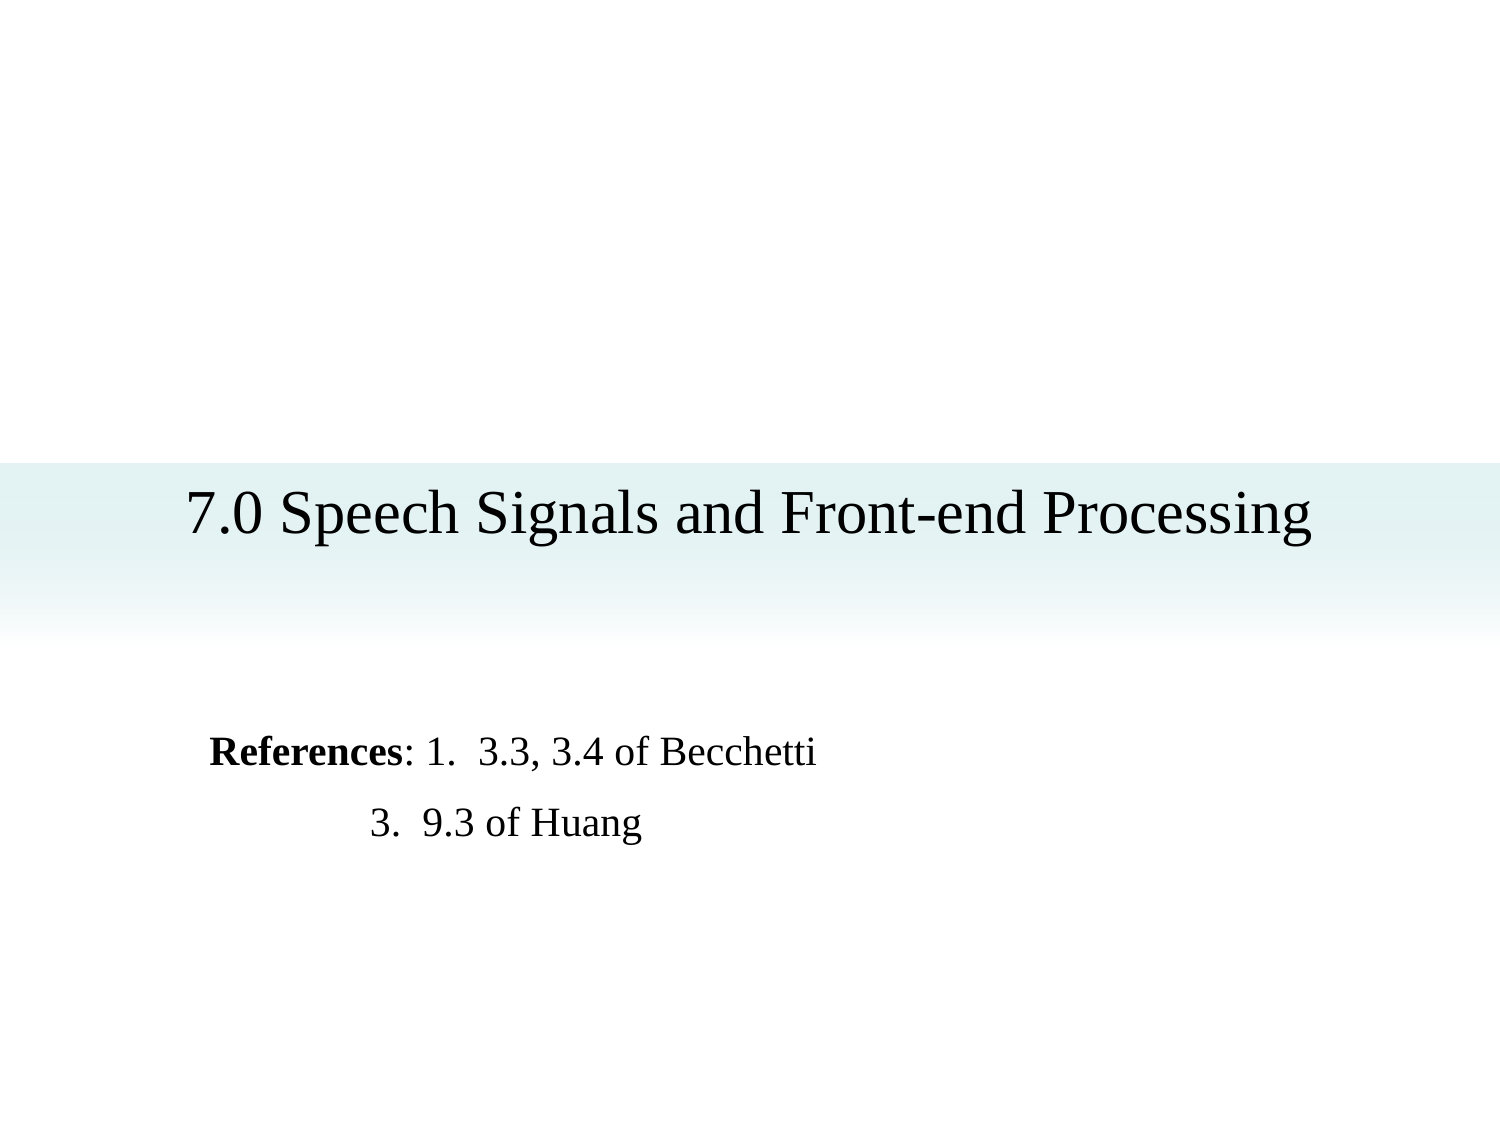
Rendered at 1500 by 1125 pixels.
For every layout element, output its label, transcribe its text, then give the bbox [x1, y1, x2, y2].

list 7.0 Speech Signals and Front-end Processing [0, 463, 1500, 646]
text_box References: 1. 3.3, 3.4 of Becchetti 3. 9.3 of Huang [194, 716, 1282, 852]
